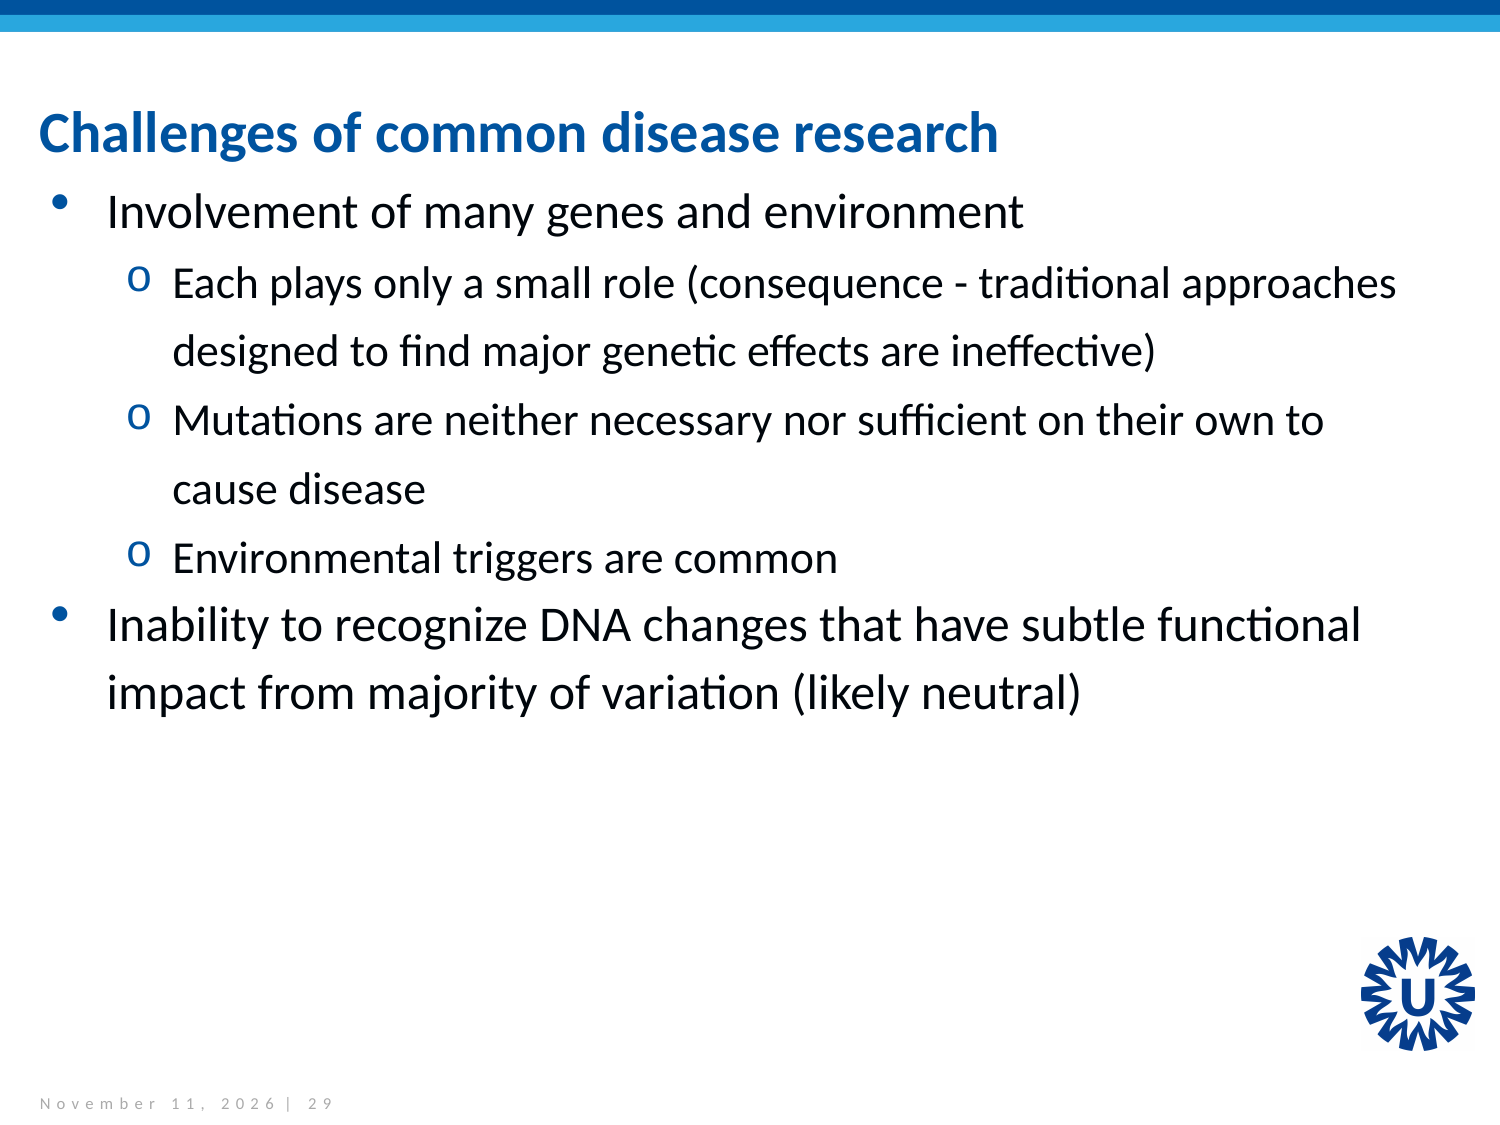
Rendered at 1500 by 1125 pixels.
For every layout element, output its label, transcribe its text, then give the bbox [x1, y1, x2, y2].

list Involvement of many genes and environment Each plays only a small role (consequence - traditional approaches designed to find major genetic effects are ineffective) Mutations are neither necessary nor sufficient on their own to cause disease Environmental triggers are common Inability to recognize DNA changes that have subtle functional impact from majority of variation (likely neutral) [35, 162, 1453, 1078]
title Challenges of common disease research [24, 57, 1350, 200]
picture [1453, 937, 1475, 1051]
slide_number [24, 1087, 409, 1118]
picture [0, 0, 1500, 33]
